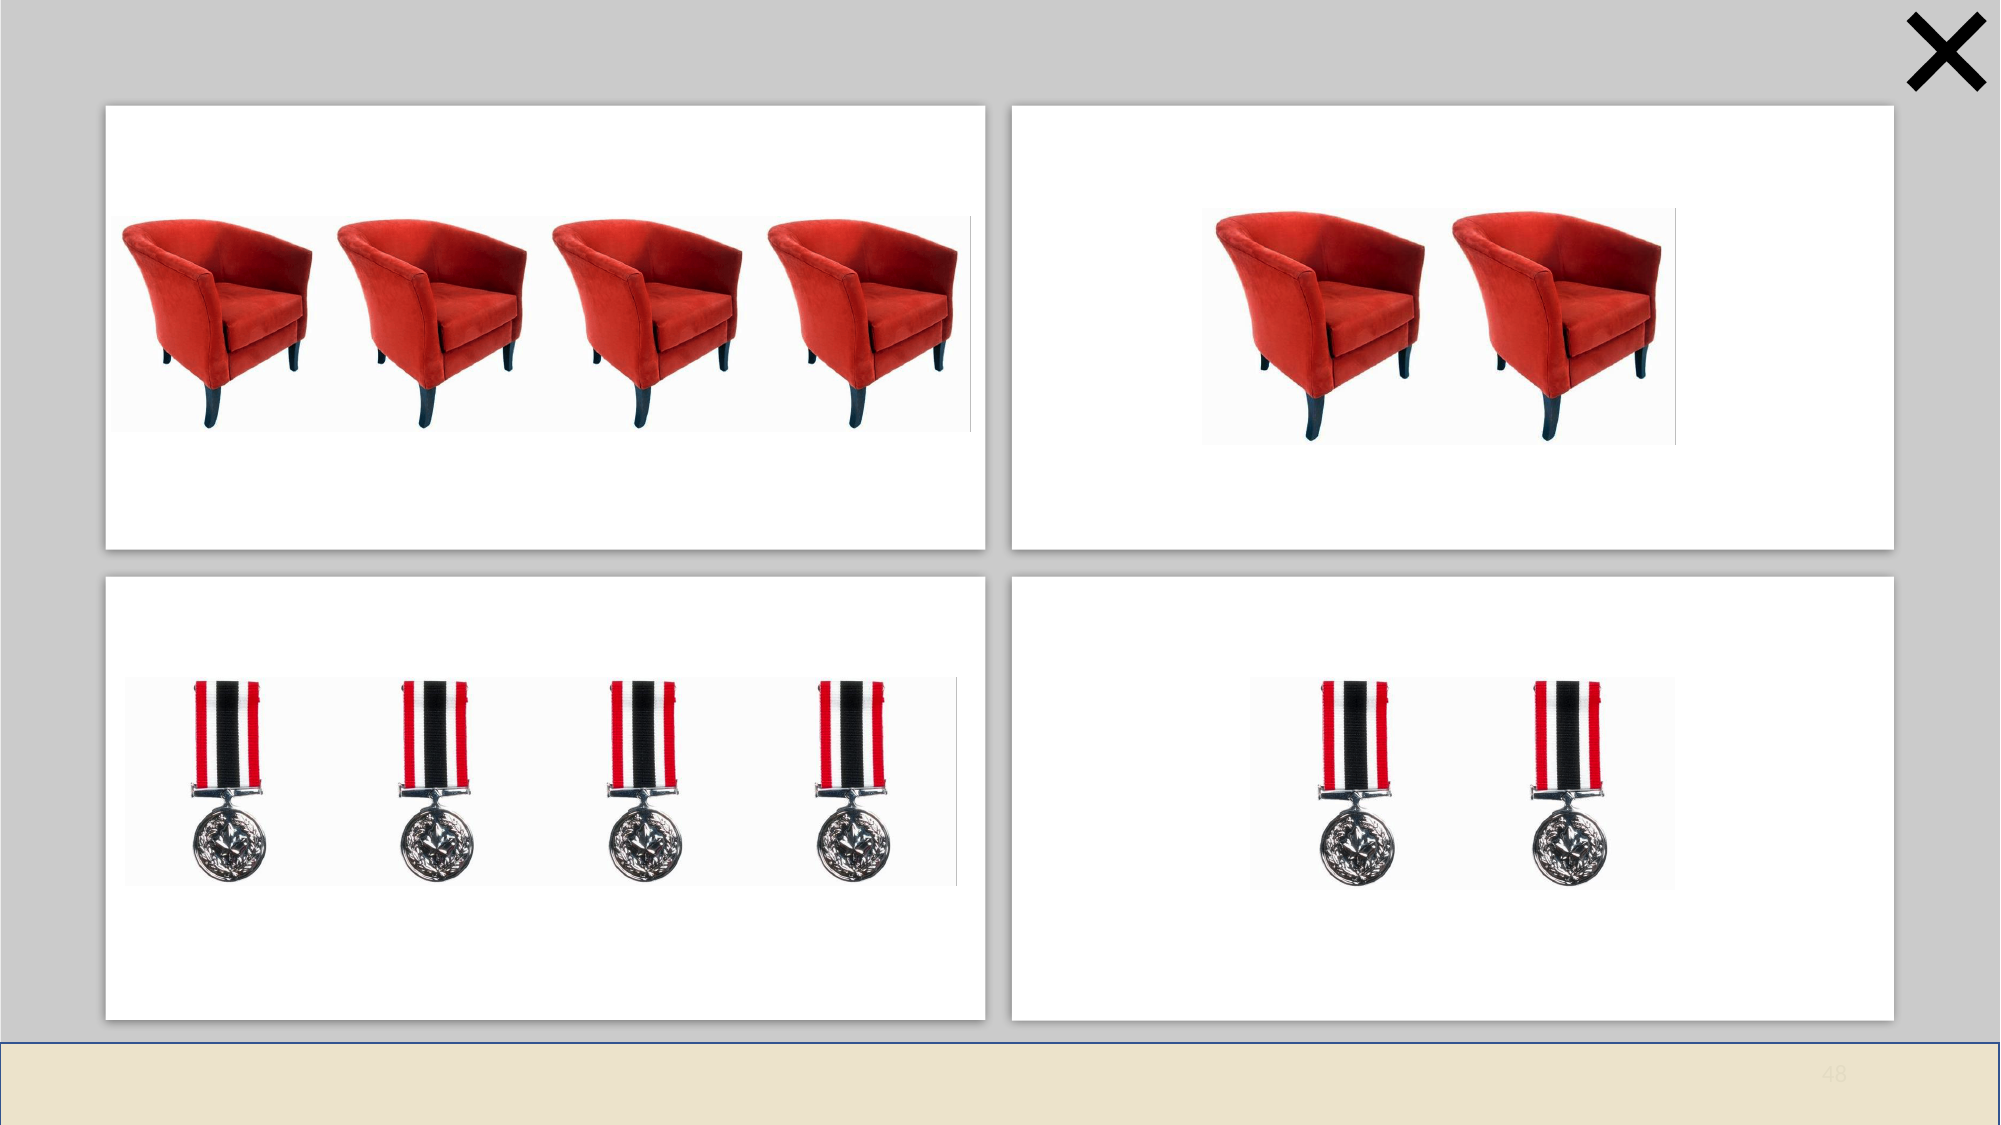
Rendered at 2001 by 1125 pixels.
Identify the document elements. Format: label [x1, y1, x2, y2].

picture [1202, 208, 1676, 446]
picture [1892, 0, 2000, 106]
text_box [104, 104, 986, 551]
text_box [0, 1042, 2000, 1125]
text_box [1011, 576, 1895, 1022]
picture [111, 216, 972, 432]
text_box [0, 0, 2000, 1042]
picture [1250, 677, 1676, 890]
text_box [104, 576, 986, 1021]
text_box [1011, 104, 1895, 551]
picture [125, 677, 958, 886]
